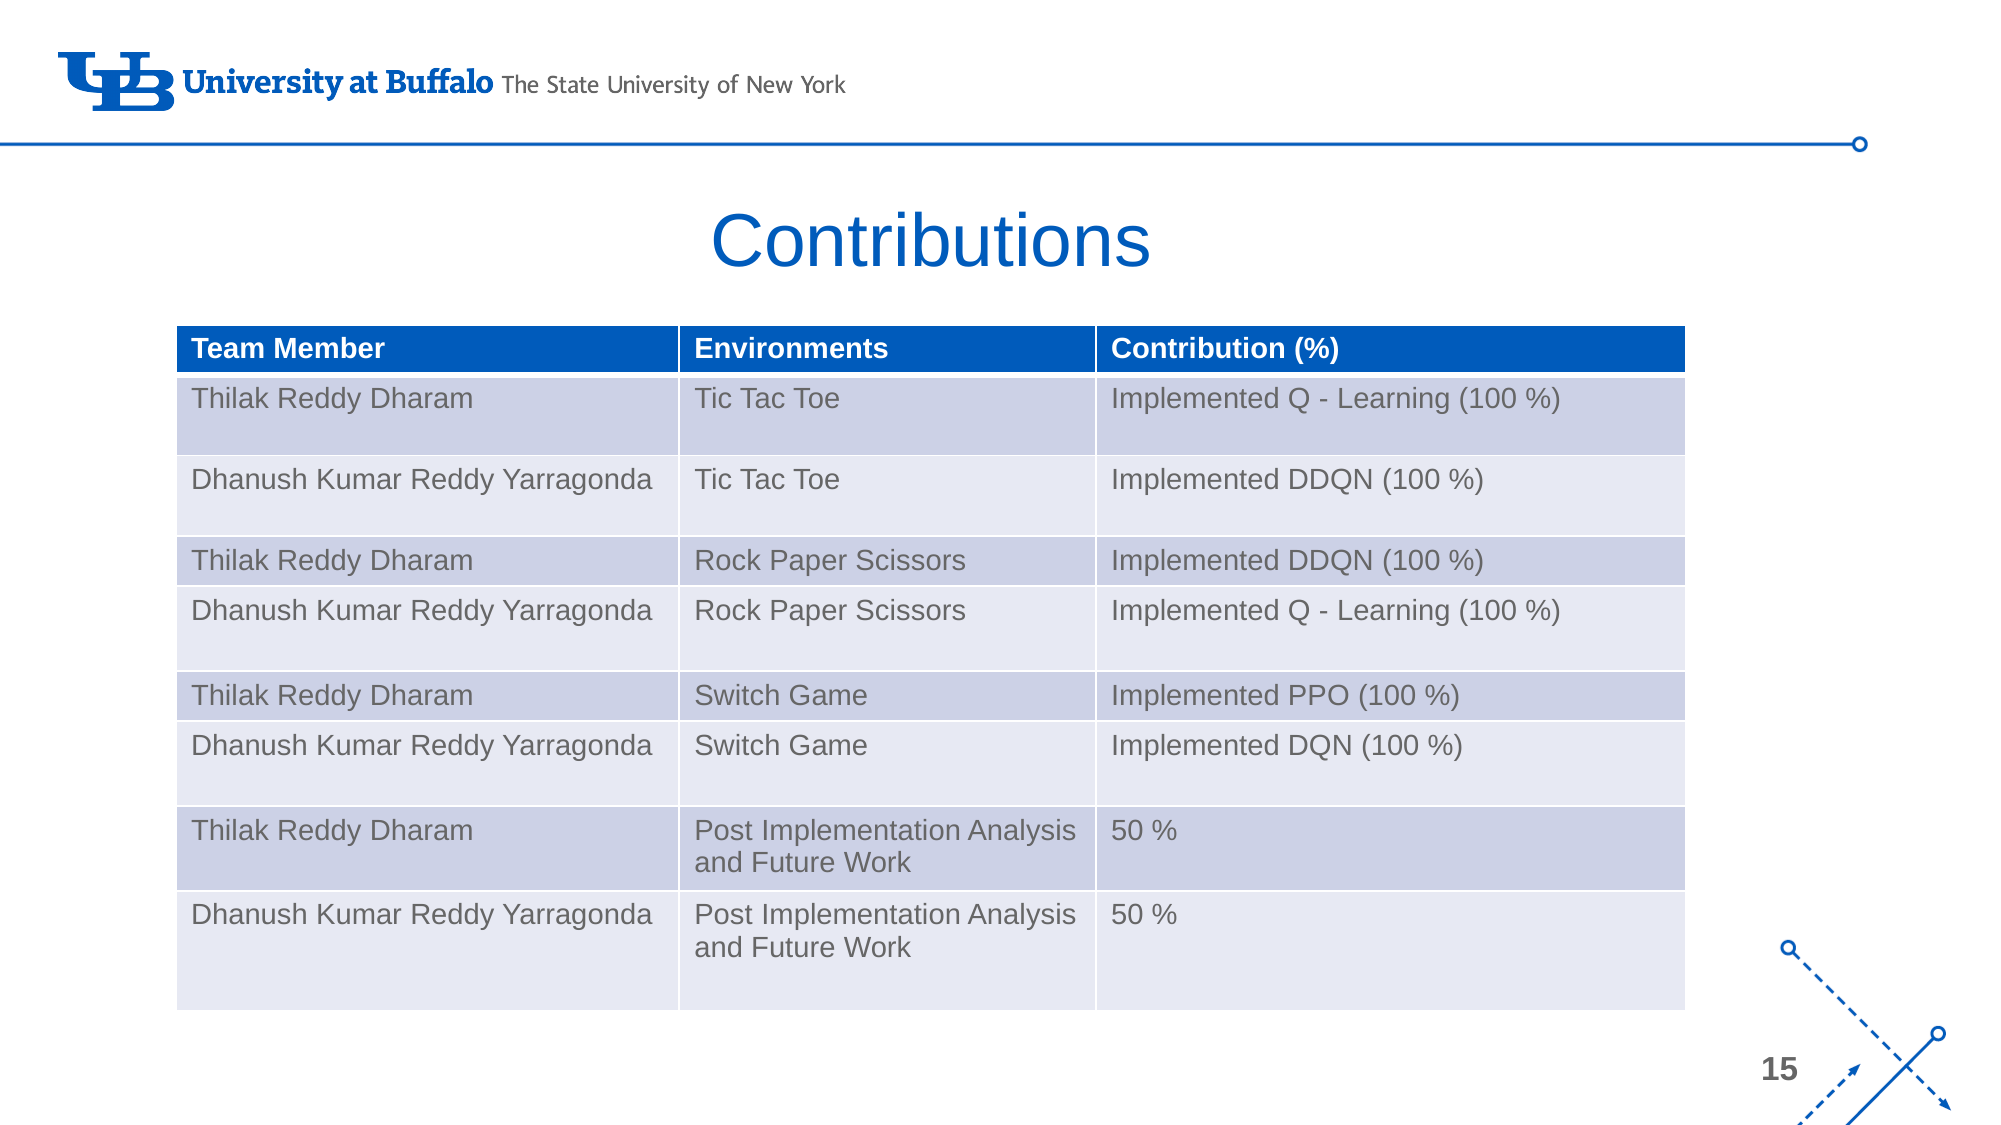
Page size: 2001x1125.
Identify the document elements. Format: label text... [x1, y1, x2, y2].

table_cell Tic Tac Toe [680, 456, 1095, 535]
table_cell Implemented Q - Learning (100 %) [1097, 587, 1685, 670]
table_cell Implemented Q - Learning (100 %) [1097, 378, 1685, 455]
table_cell Post Implementation Analysis and Future Work [680, 892, 1095, 1010]
table_cell Rock Paper Scissors [680, 537, 1095, 585]
table_cell Thilak Reddy Dharam [177, 537, 678, 585]
table_cell Implemented DDQN (100 %) [1097, 456, 1685, 535]
table_cell Rock Paper Scissors [680, 587, 1095, 670]
table_cell Dhanush Kumar Reddy Yarragonda [177, 587, 678, 670]
table_header Contribution (%) [1097, 326, 1685, 372]
table_cell 50 % [1097, 892, 1685, 1010]
table_cell Dhanush Kumar Reddy Yarragonda [177, 722, 678, 805]
table_cell Implemented DQN (100 %) [1097, 722, 1685, 805]
table_cell Implemented DDQN (100 %) [1097, 537, 1685, 585]
text_box Contributions [68, 194, 1794, 291]
table_header Environments [680, 326, 1095, 372]
table_cell Post Implementation Analysis and Future Work [680, 807, 1095, 890]
table_cell Switch Game [680, 672, 1095, 720]
table_header Team Member [177, 326, 678, 372]
table_cell 50 % [1097, 807, 1685, 890]
table_cell Thilak Reddy Dharam [177, 378, 678, 455]
table_cell Switch Game [680, 722, 1095, 805]
table_cell Implemented PPO (100 %) [1097, 672, 1685, 720]
table_cell Dhanush Kumar Reddy Yarragonda [177, 456, 678, 535]
table_cell Tic Tac Toe [680, 378, 1095, 455]
table_cell Thilak Reddy Dharam [177, 807, 678, 890]
table_cell Dhanush Kumar Reddy Yarragonda [177, 892, 678, 1010]
picture [0, 0, 2001, 1125]
table_cell Thilak Reddy Dharam [177, 672, 678, 720]
